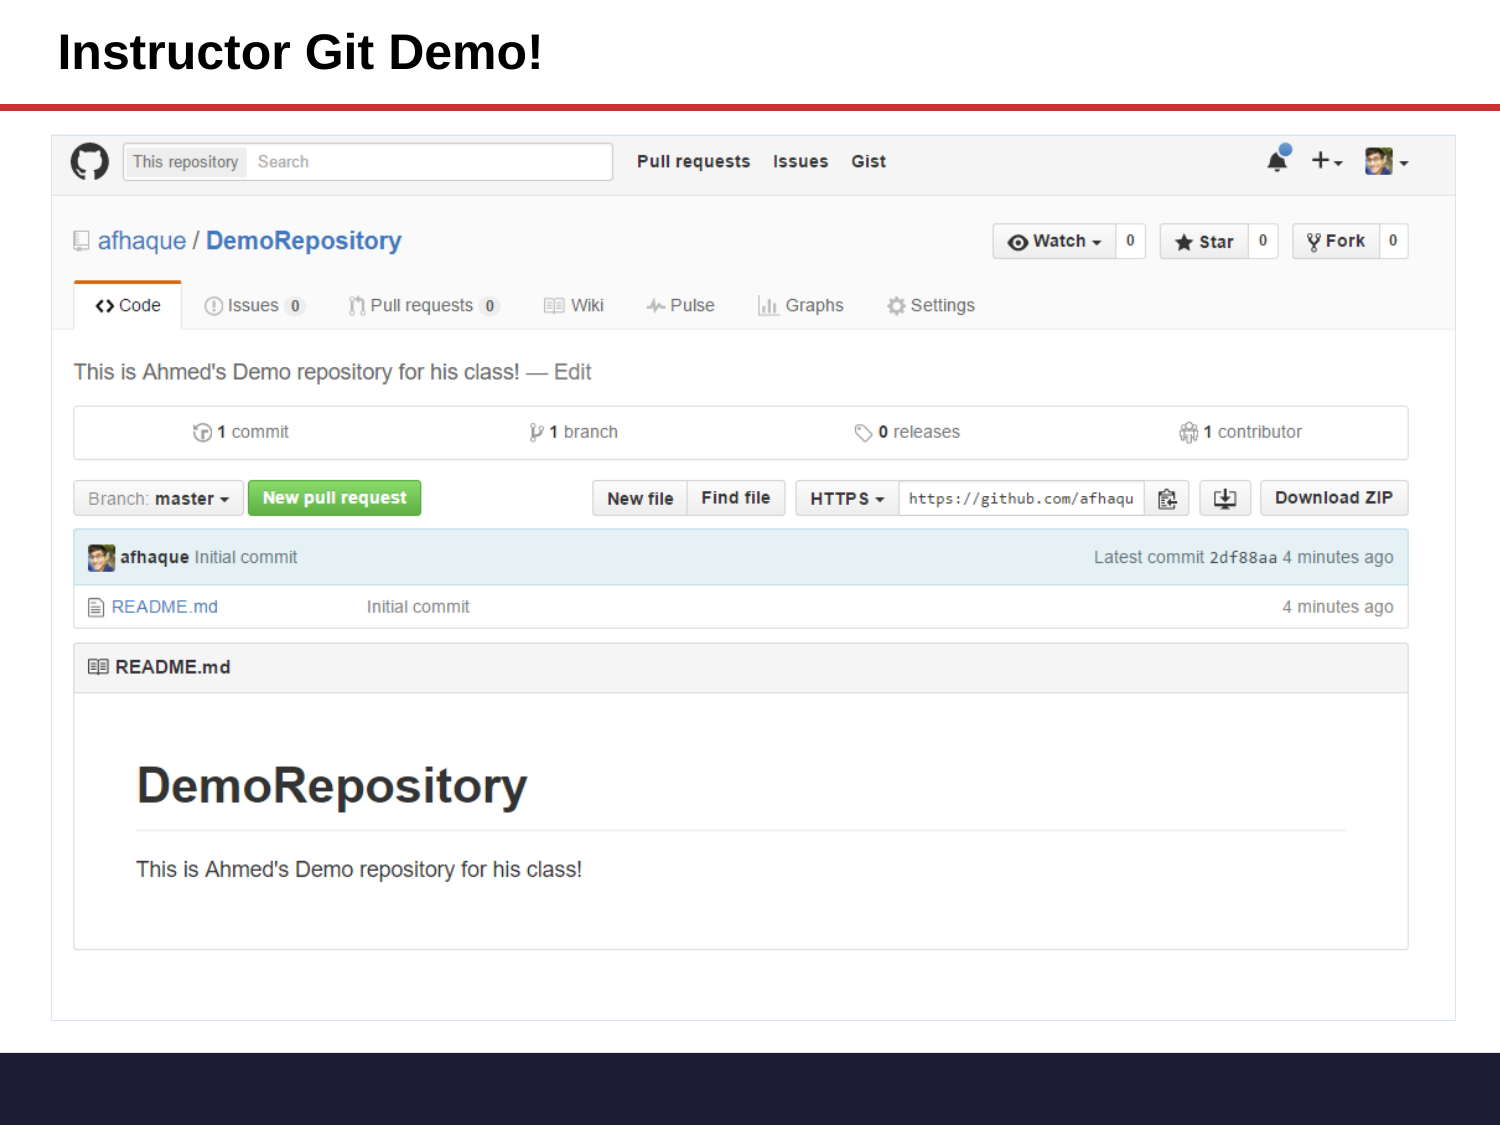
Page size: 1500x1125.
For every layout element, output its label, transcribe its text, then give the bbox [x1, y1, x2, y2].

picture [51, 134, 1457, 1021]
title Instructor Git Demo! [49, 0, 948, 108]
